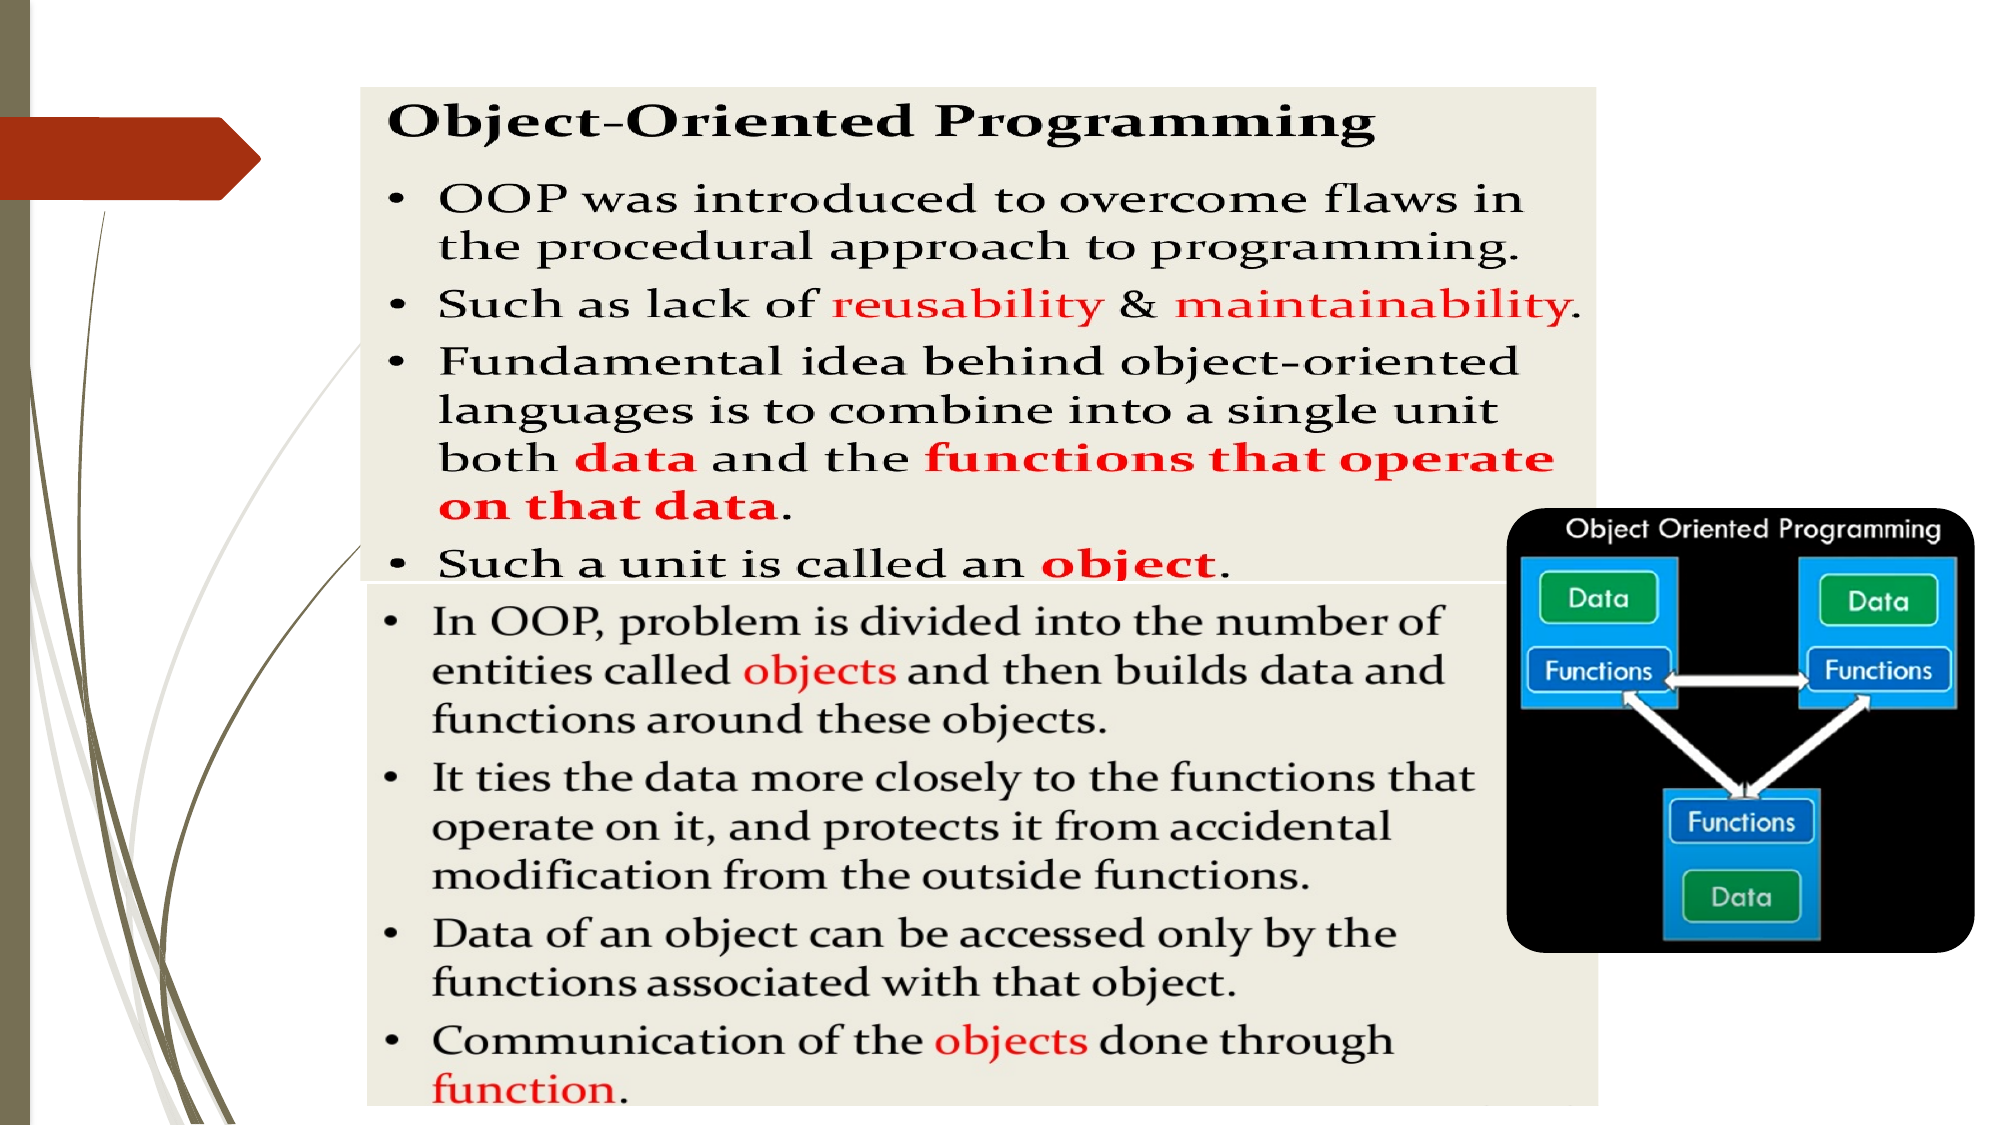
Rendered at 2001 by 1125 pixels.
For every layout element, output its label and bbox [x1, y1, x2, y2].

picture [360, 87, 1975, 1107]
